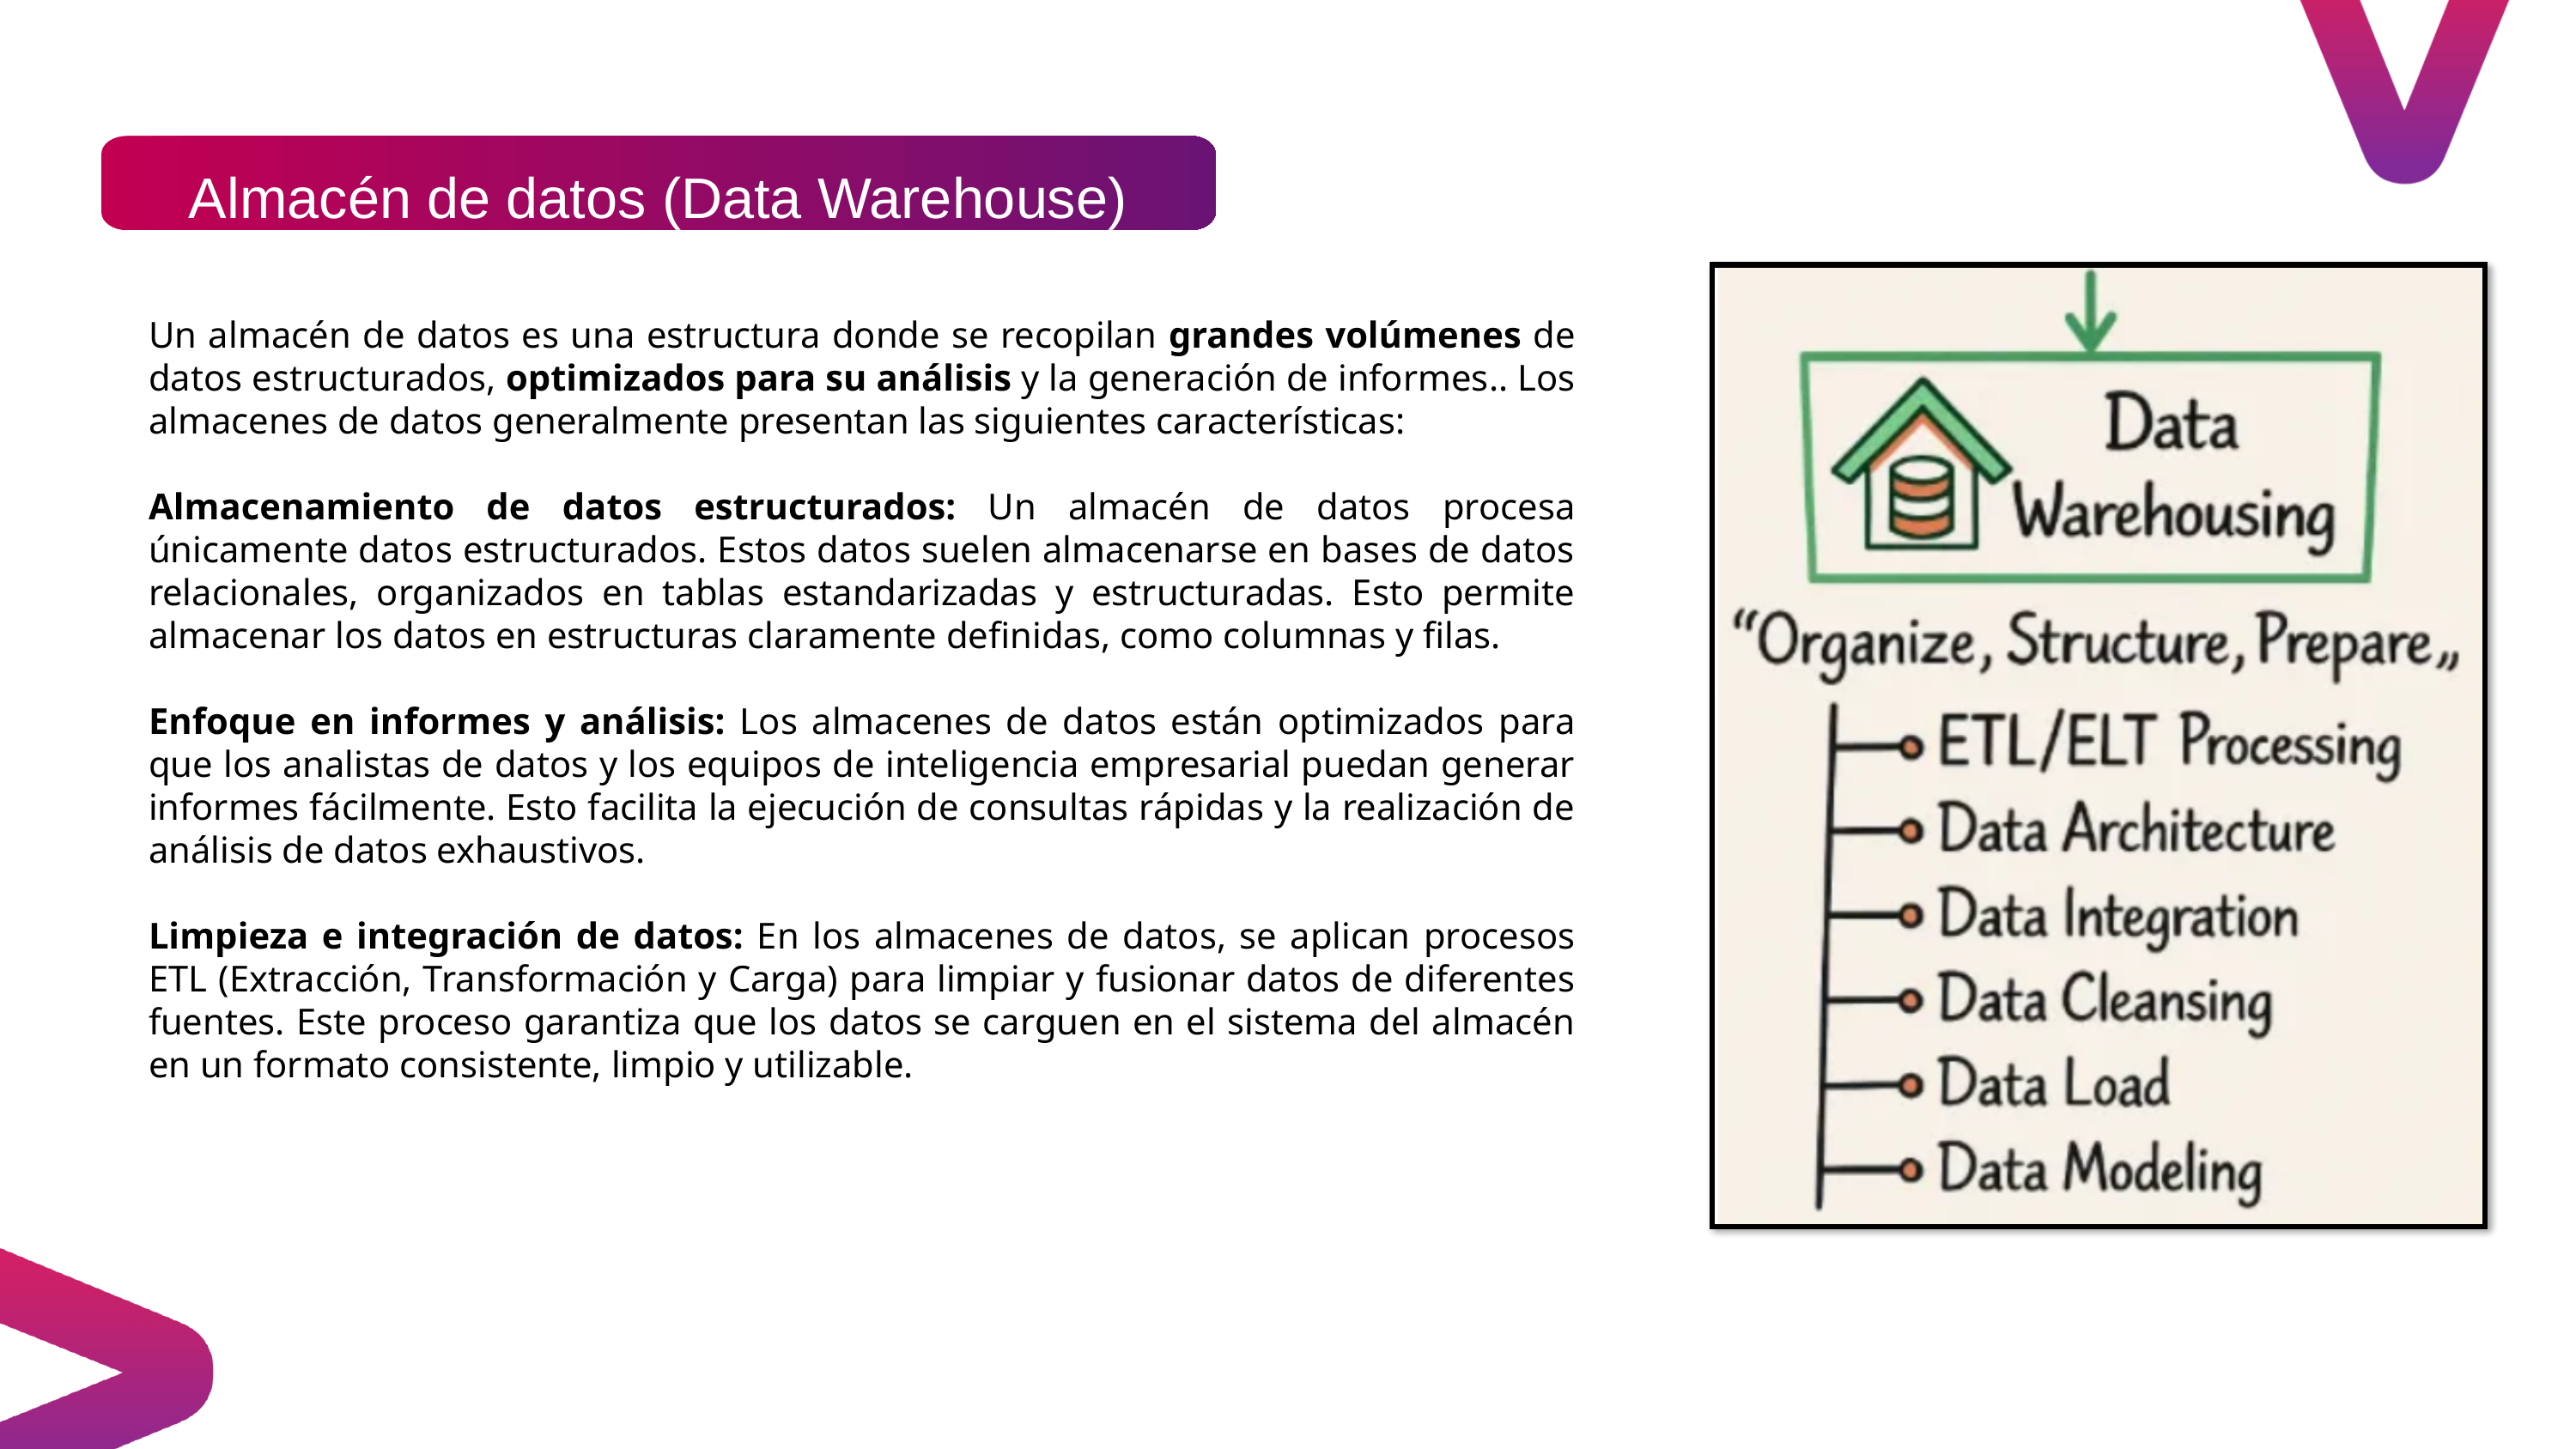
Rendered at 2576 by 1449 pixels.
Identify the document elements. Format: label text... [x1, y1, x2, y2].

picture [1714, 267, 2483, 1224]
text_box Un almacén de datos es una estructura donde se recopilan grandes volúmenes de datos estructurados, optimizados para su análisis y la generación de informes.. Los almacenes de datos generalmente presentan las siguientes características: Almacenamiento de datos estructurados: Un almacén de datos procesa únicamente datos estructurados. Estos datos suelen almacenarse en bases de datos relacionales, organizados en tablas estandarizadas y estructuradas. Esto permite almacenar los datos en estructuras claramente definidas, como columnas y filas. Enfoque en informes y análisis: Los almacenes de datos están optimizados para que los analistas de datos y los equipos de inteligencia empresarial puedan generar informes fácilmente. Esto facilita la ejecución de consultas rápidas y la realización de análisis de datos exhaustivos. Limpieza e integración de datos: En los almacenes de datos, se aplican procesos ETL (Extracción, Transformación y Carga) para limpiar y fusionar datos de diferentes fuentes. Este proceso garantiza que los datos se carguen en el sistema del almacén en un formato consistente, limpio y utilizable. [136, 306, 1589, 1092]
text_box [2291, 0, 2518, 188]
text_box [0, 1228, 216, 1449]
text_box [100, 95, 1216, 311]
